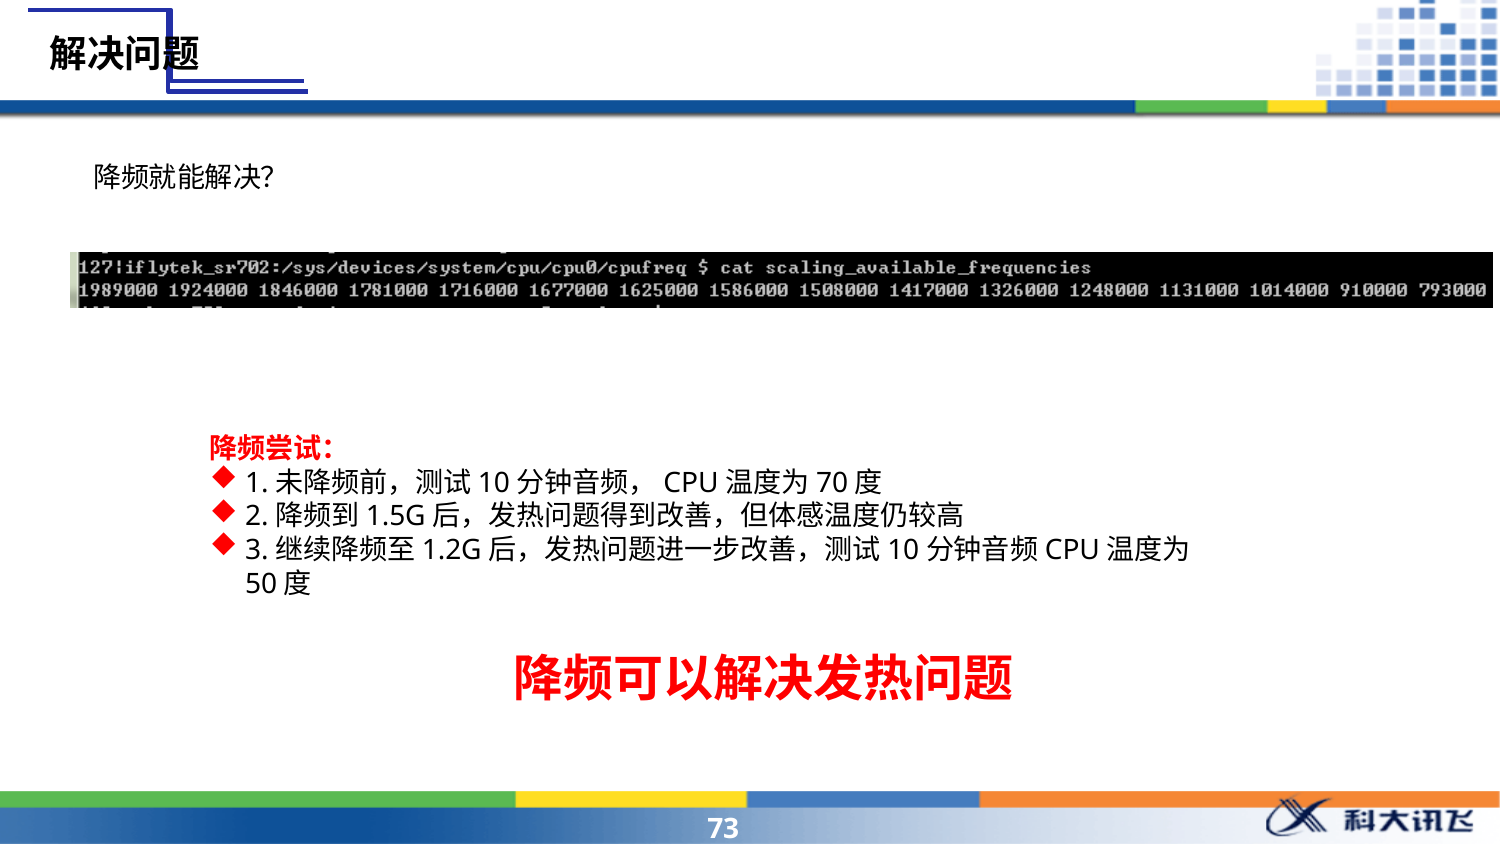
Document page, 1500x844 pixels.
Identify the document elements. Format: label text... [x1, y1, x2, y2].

text_box 解决问题 [34, 22, 476, 117]
text_box 降频可以解决发热问题 [498, 638, 1186, 714]
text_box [28, 10, 309, 92]
text_box 降频尝试： 1.未降频前，测试10分钟音频，CPU温度为70度 2.降频到1.5G后，发热问题得到改善，但体感温度仍较高 3.继续降频至1.2G后，发热问题进一步改善，测试10分钟音频CPU温度为50度 [195, 422, 1230, 607]
picture [0, 0, 1500, 844]
text_box 降频就能解决？ [78, 151, 837, 201]
